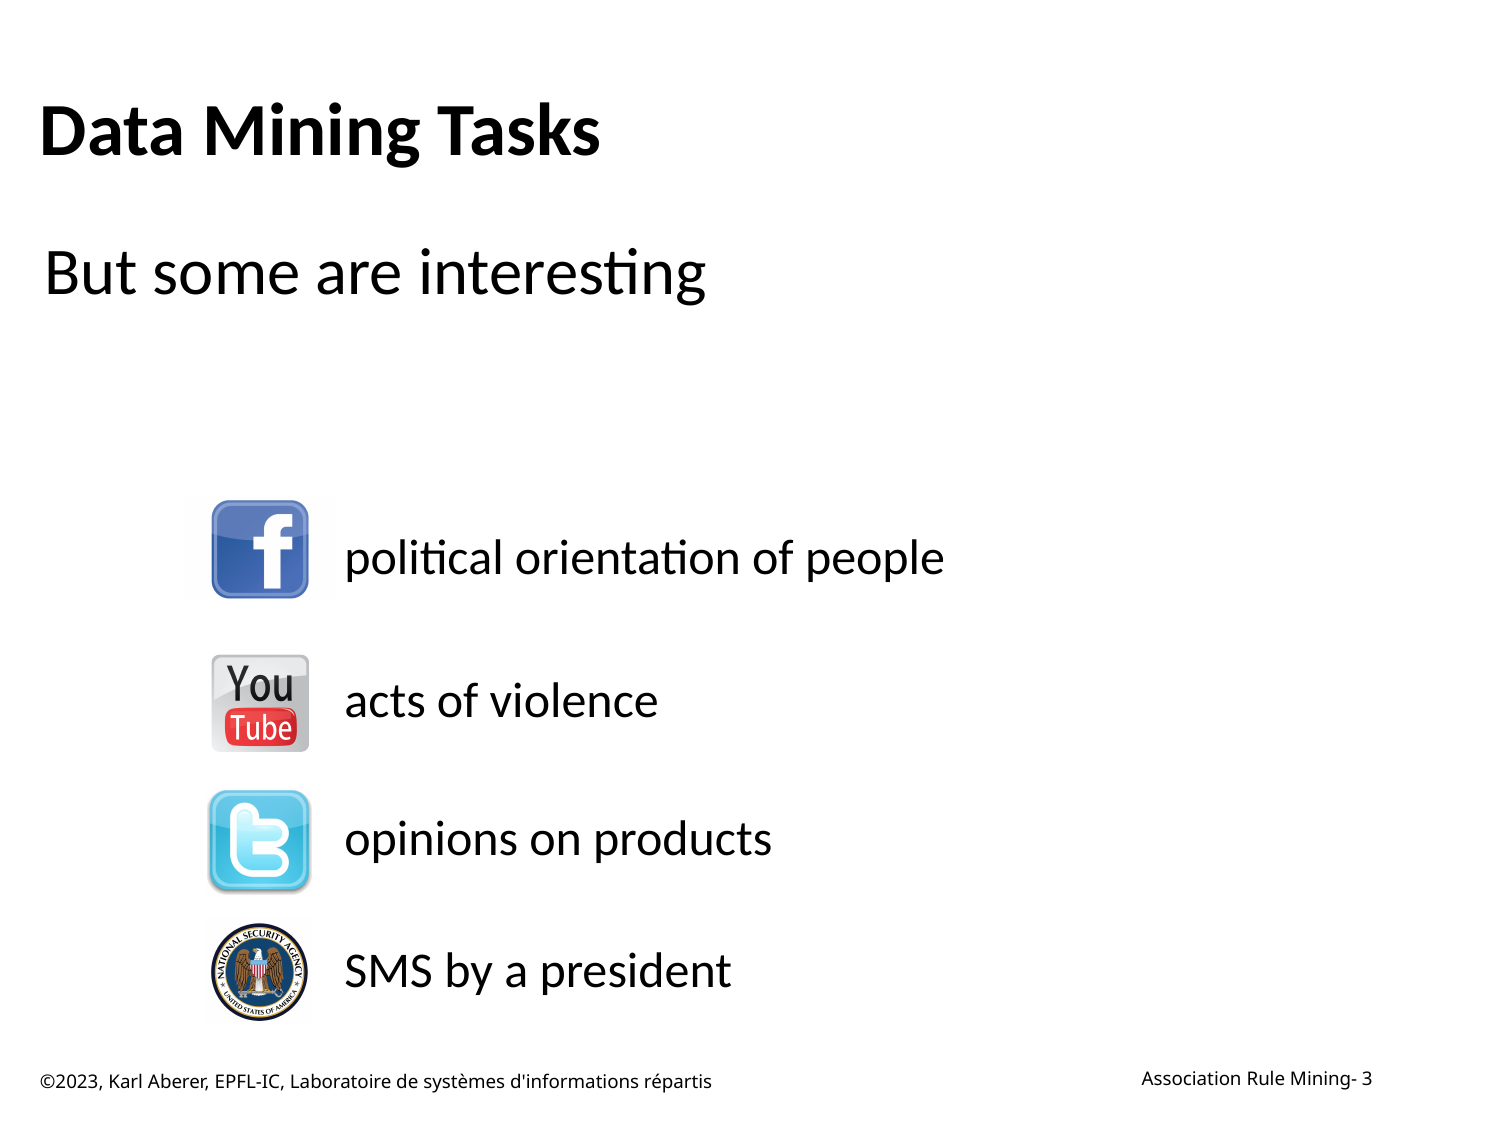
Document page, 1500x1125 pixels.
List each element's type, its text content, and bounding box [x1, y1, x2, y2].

list But some are interesting political orientation of people acts of violence opinions on products SMS by a president [29, 219, 1393, 1046]
picture [182, 497, 337, 601]
picture [206, 786, 314, 896]
picture [207, 650, 312, 754]
footer ©2023, Karl Aberer, EPFL-IC, Laboratoire de systèmes d'informations répartis [24, 1062, 988, 1101]
title Data Mining Tasks [24, 49, 1388, 201]
picture [206, 918, 314, 1024]
